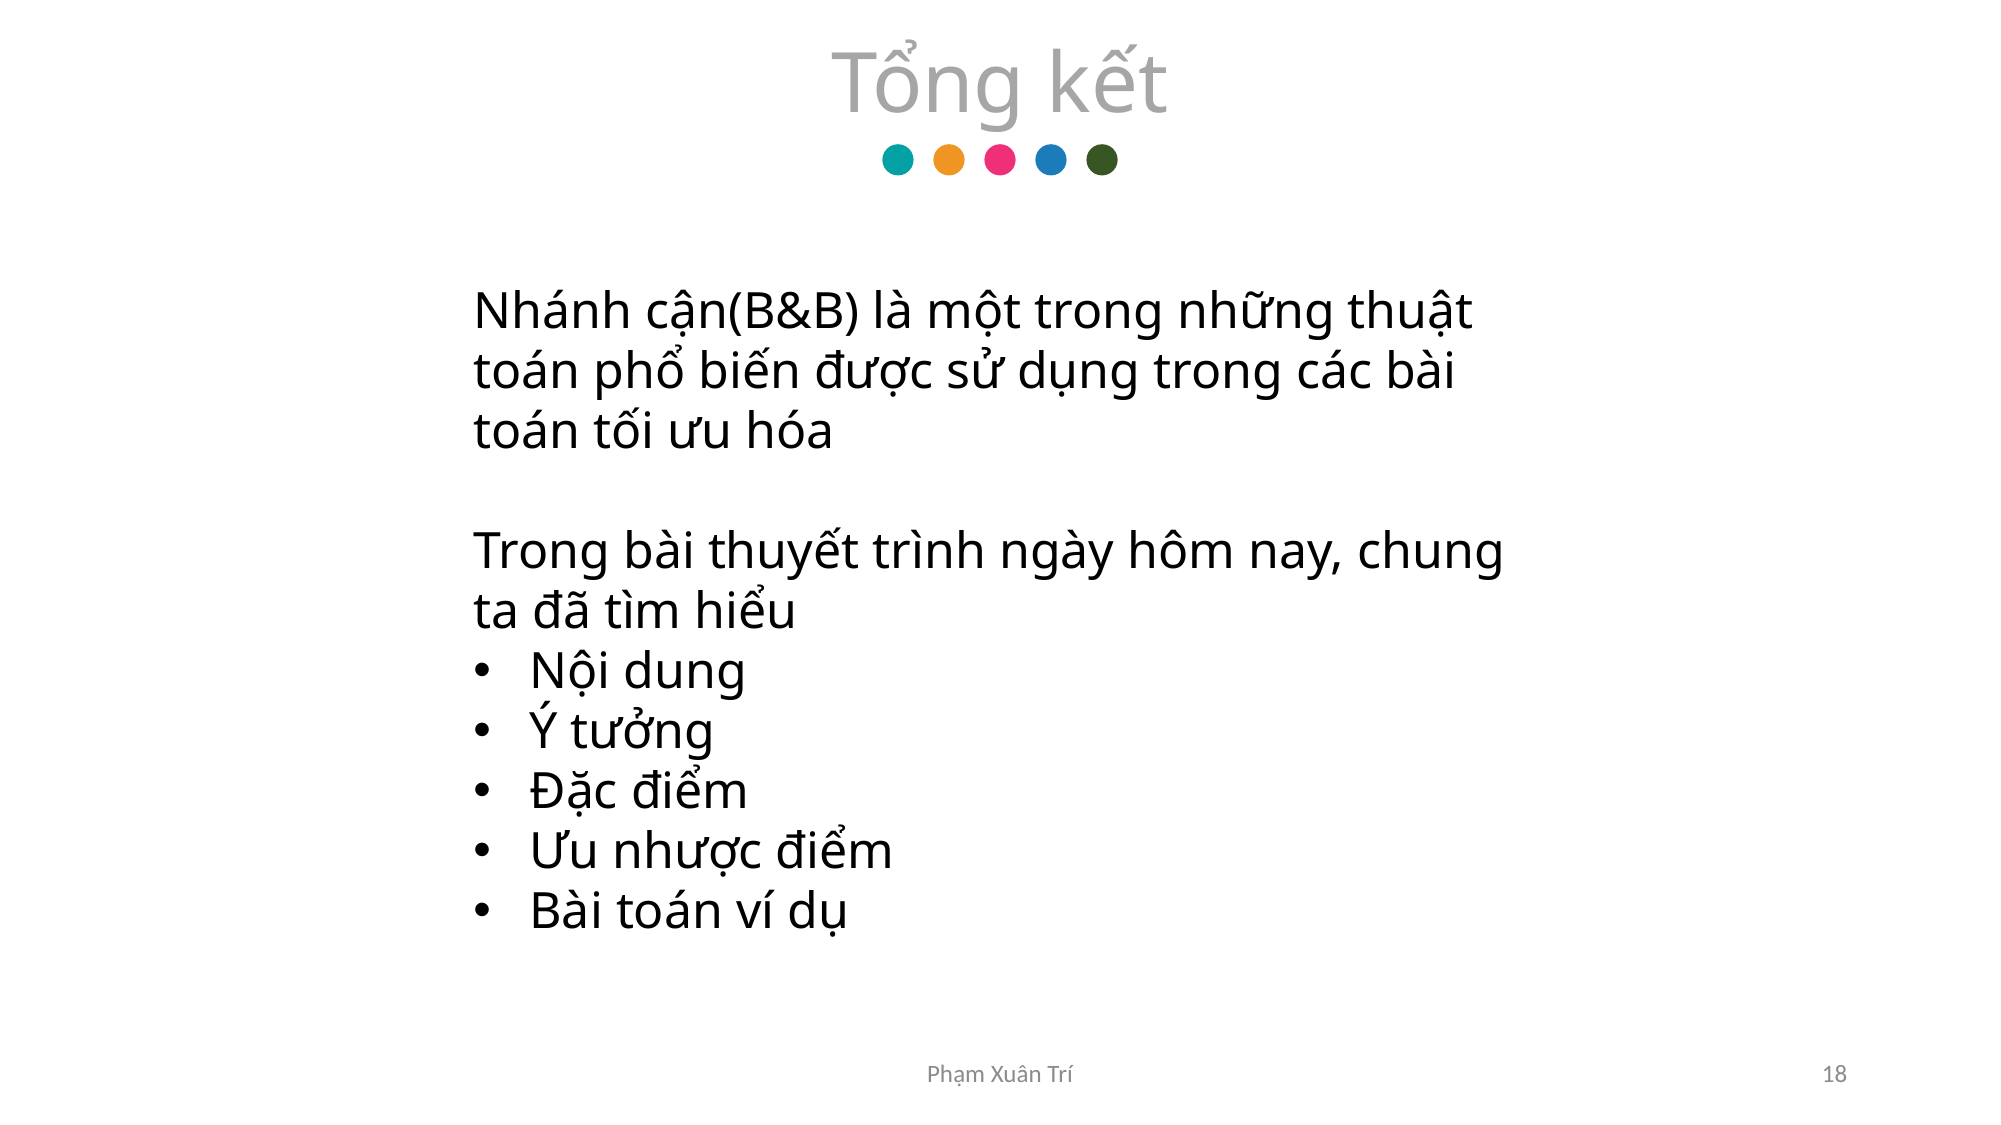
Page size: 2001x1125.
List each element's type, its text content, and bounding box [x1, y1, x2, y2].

slide_number 18 [1412, 1042, 1863, 1103]
footer Phạm Xuân Trí [662, 1042, 1338, 1103]
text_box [882, 144, 1118, 176]
text_box Tổng kết [402, 21, 1597, 137]
text_box Nhánh cận(B&B) là một trong những thuật toán phổ biến được sử dụng trong các bài toán tối ưu hóa Trong bài thuyết trình ngày hôm nay, chung ta đã tìm hiểu Nội dung Ý tưởng Đặc điểm Ưu nhược điểm Bài toán ví dụ [458, 271, 1573, 947]
